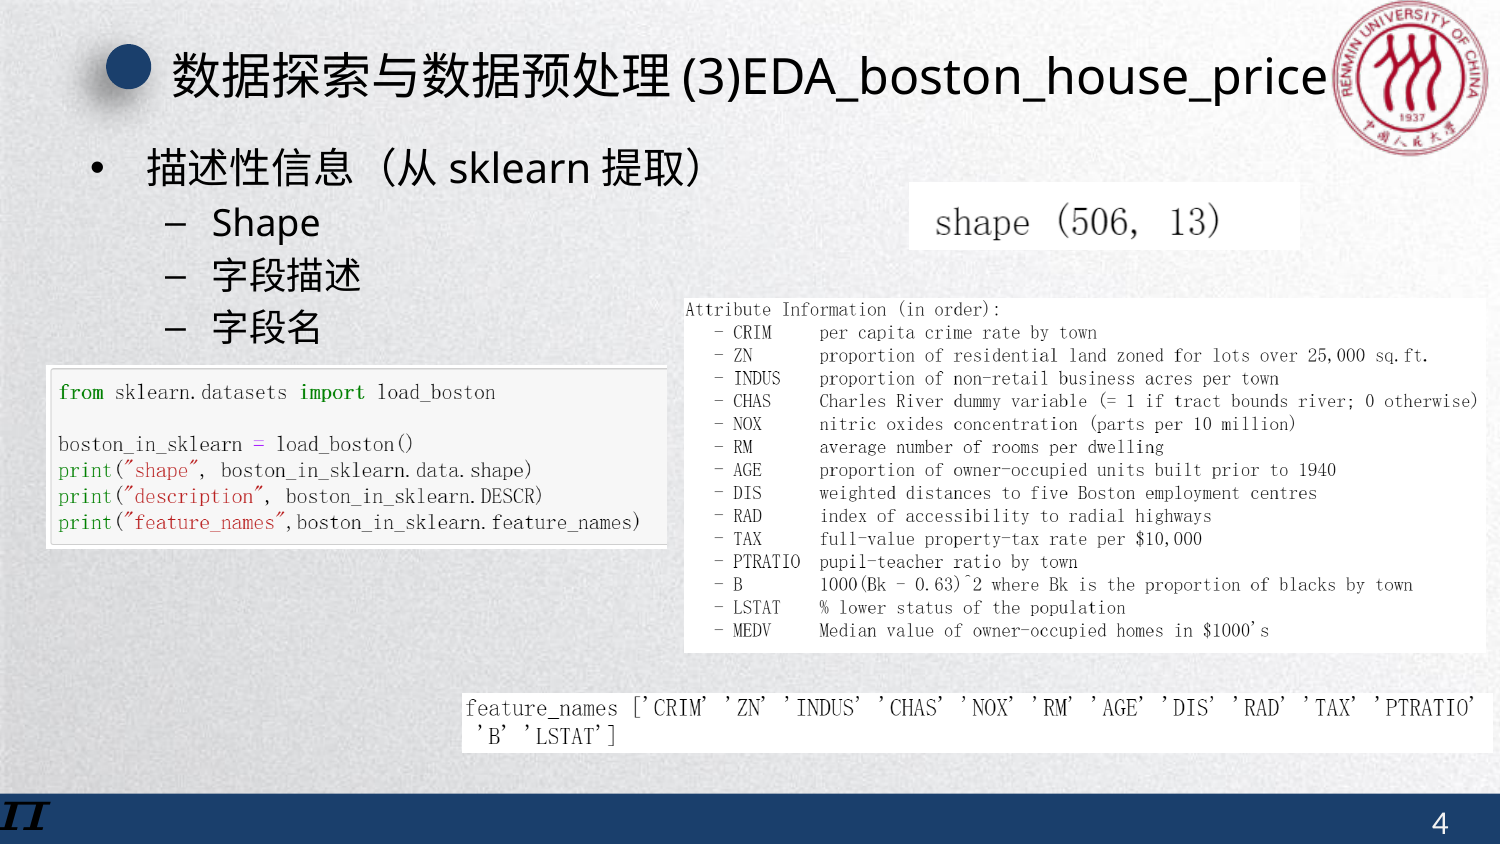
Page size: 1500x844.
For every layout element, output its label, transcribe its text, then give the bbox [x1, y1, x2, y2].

title 数据探索与数据预处理(3)EDA_boston_house_price [75, 33, 1425, 116]
picture [0, 0, 1500, 793]
list 描述性信息（从sklearn提取） Shape 字段描述 字段名 [75, 134, 1425, 781]
